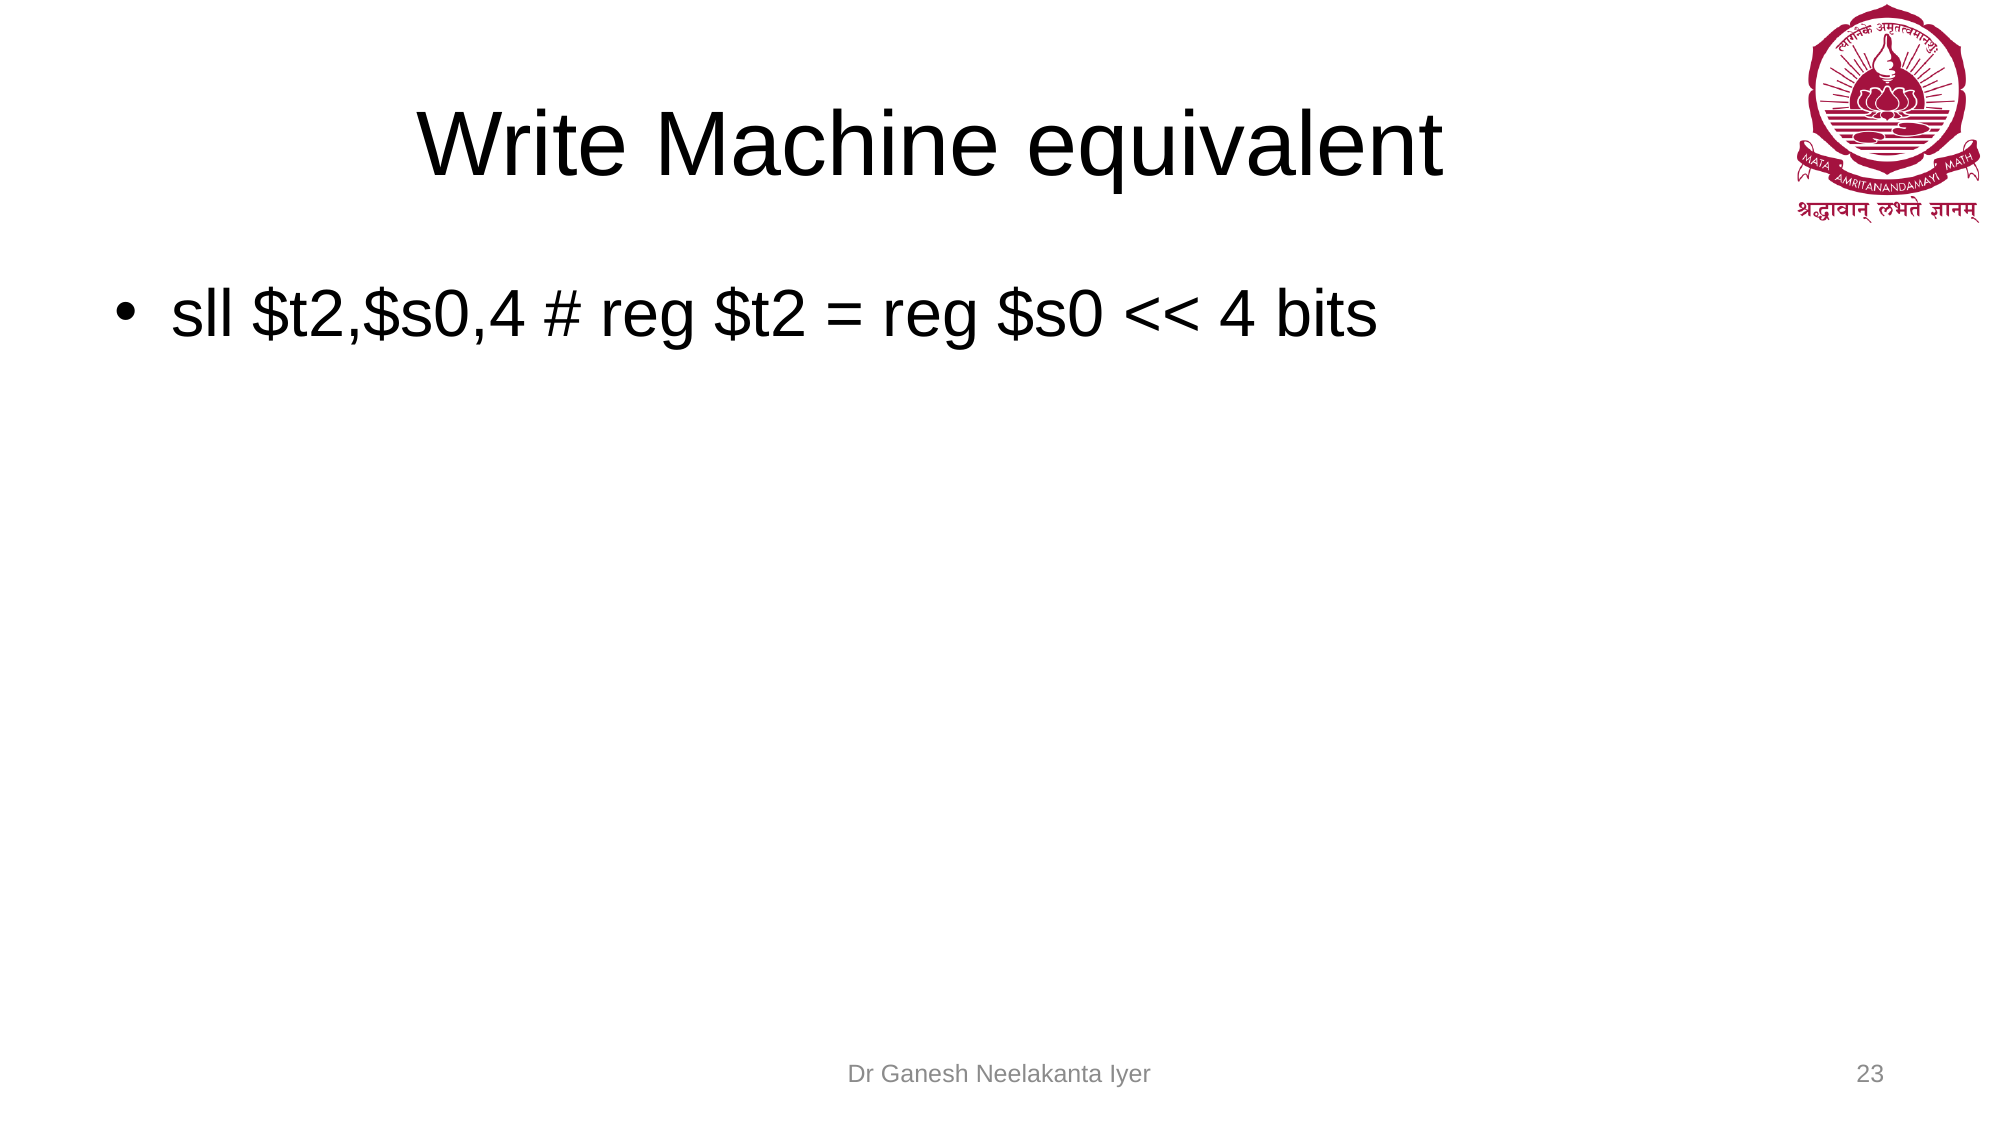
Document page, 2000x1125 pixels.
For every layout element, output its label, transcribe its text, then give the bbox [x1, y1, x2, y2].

list sll $t2,$s0,4 # reg $t2 = reg $s0 << 4 bits [99, 262, 1900, 1005]
picture [1776, 1, 2000, 225]
slide_number 23 [1432, 1042, 1900, 1103]
title Write Machine equivalent [99, 45, 1763, 233]
footer Dr Ganesh Neelakanta Iyer [683, 1042, 1317, 1103]
